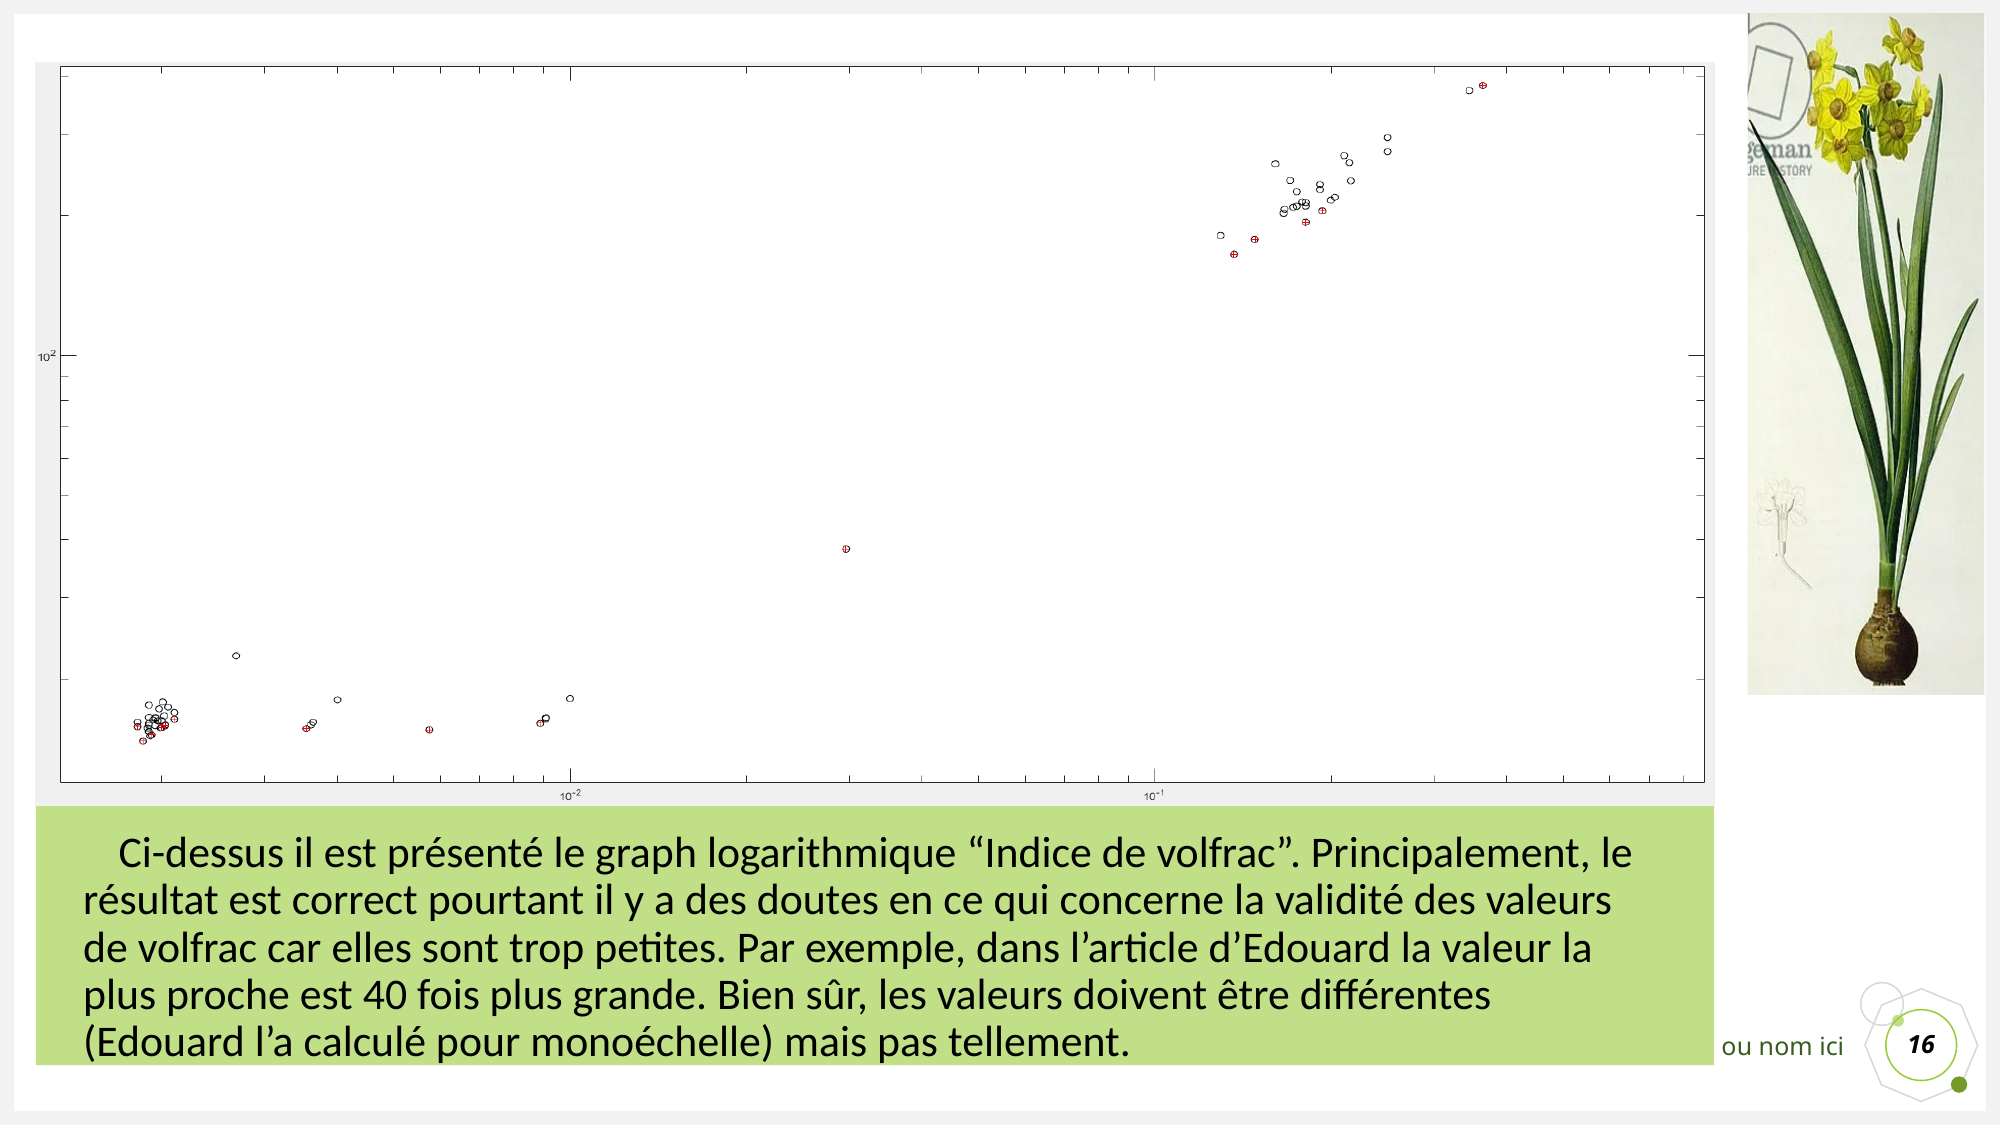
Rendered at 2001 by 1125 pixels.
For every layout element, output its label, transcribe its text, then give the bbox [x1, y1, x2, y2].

subtitle Ci-dessus il est présenté le graph logarithmique “Indice de volfrac”. Principalement, le résultat est correct pourtant il y a des doutes en ce qui concerne la validité des valeurs de volfrac car elles sont trop petites. Par exemple, dans l’article d’Edouard la valeur la plus proche est 40 fois plus grande. Bien sûr, les valeurs doivent être différentes (Edouard l’a calculé pour monoéchelle) mais pas tellement. [35, 818, 1715, 1066]
slide_number ‹#› [1885, 1008, 1958, 1082]
picture [1747, 13, 1985, 696]
picture [35, 62, 1715, 807]
